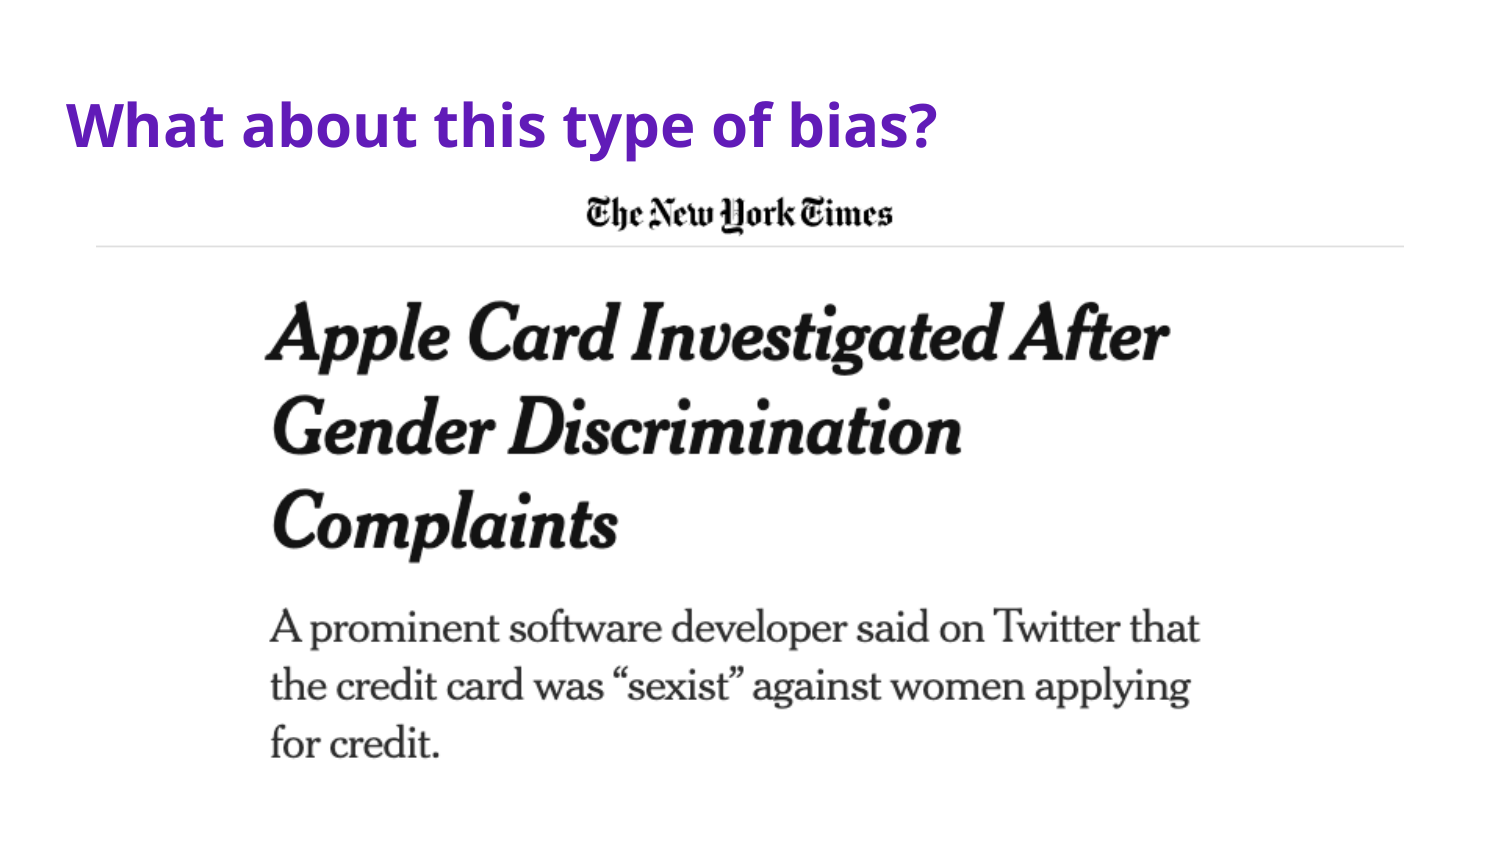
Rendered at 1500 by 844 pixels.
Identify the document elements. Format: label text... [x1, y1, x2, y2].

picture [96, 188, 1404, 808]
title What about this type of bias? [51, 72, 1449, 176]
